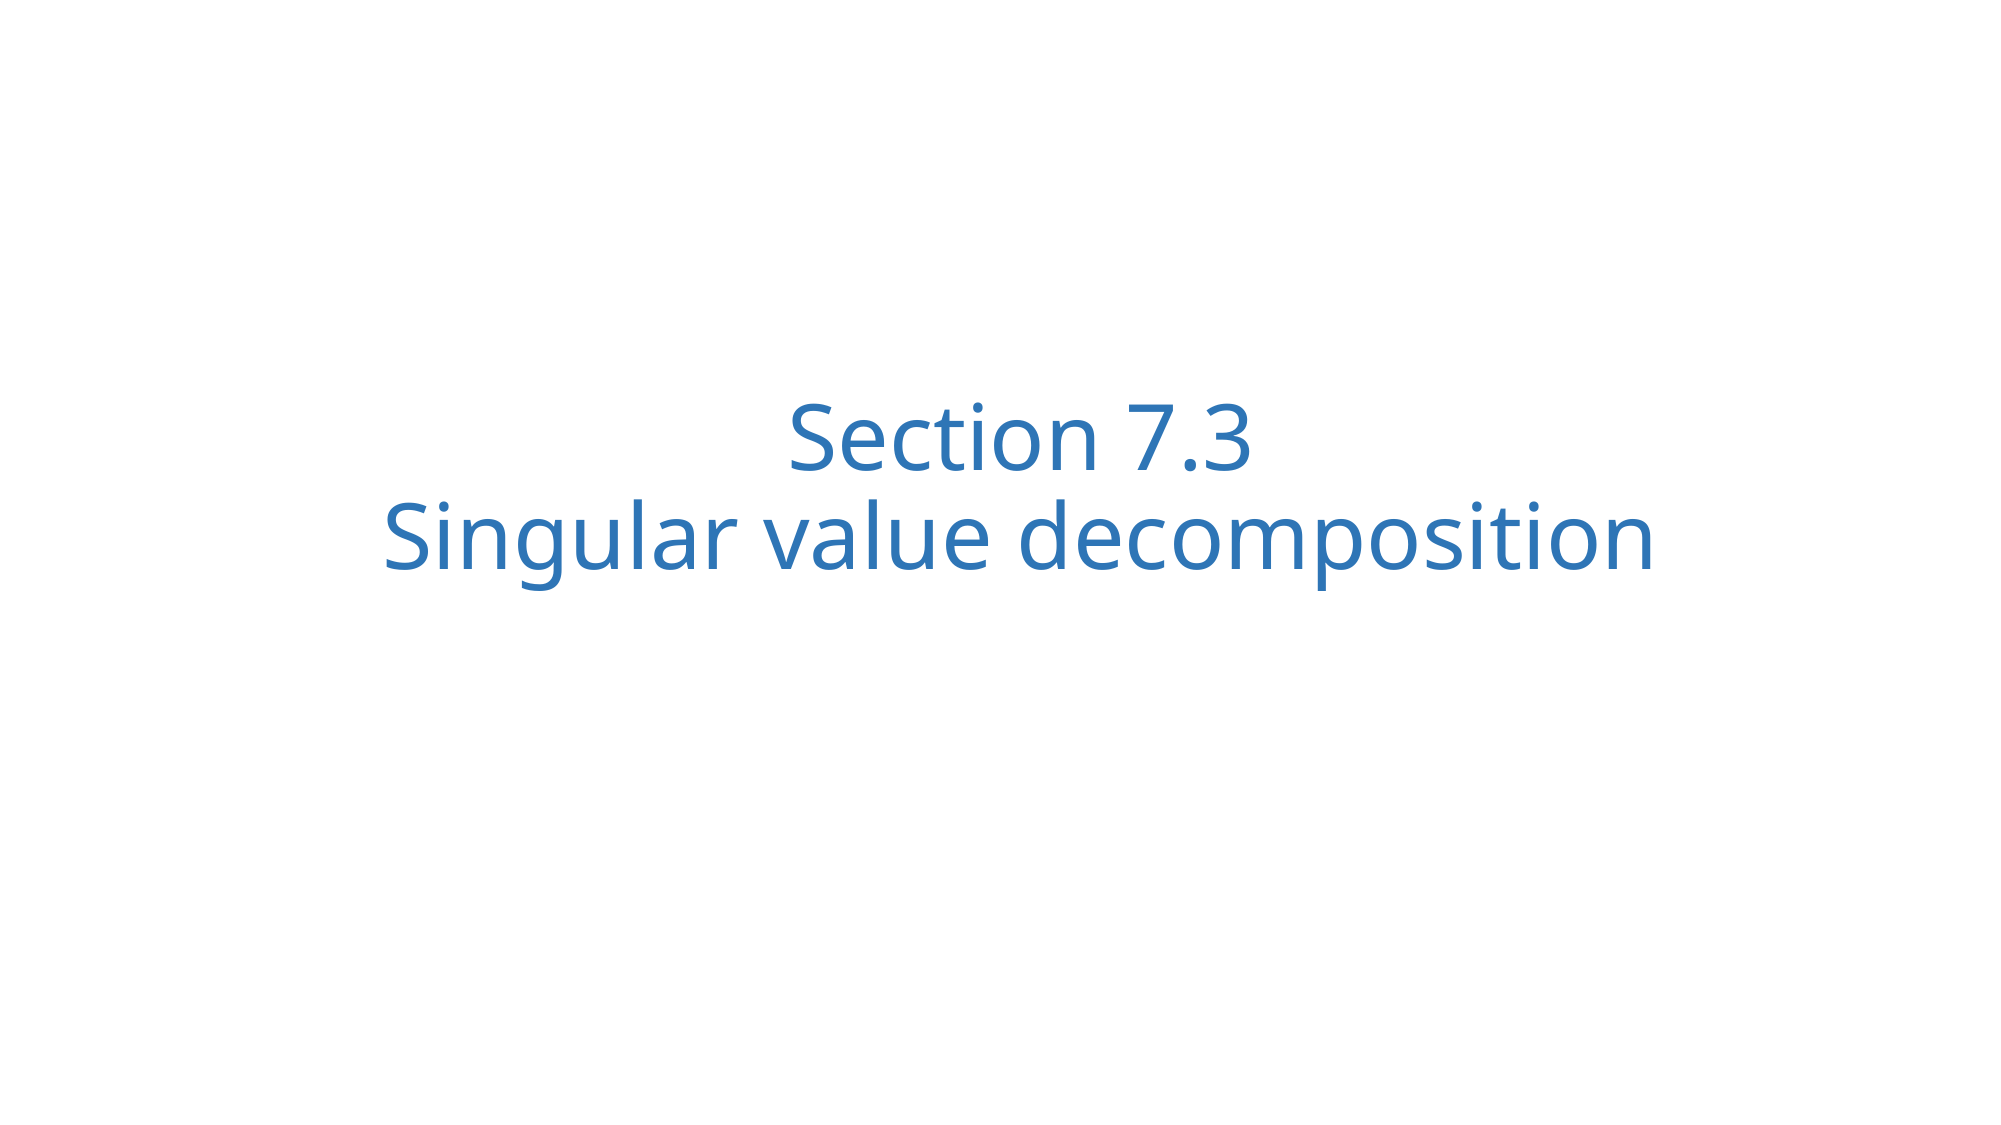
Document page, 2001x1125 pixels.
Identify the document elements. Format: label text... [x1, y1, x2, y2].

title Section 7.3 Singular value decomposition [158, 307, 1884, 674]
